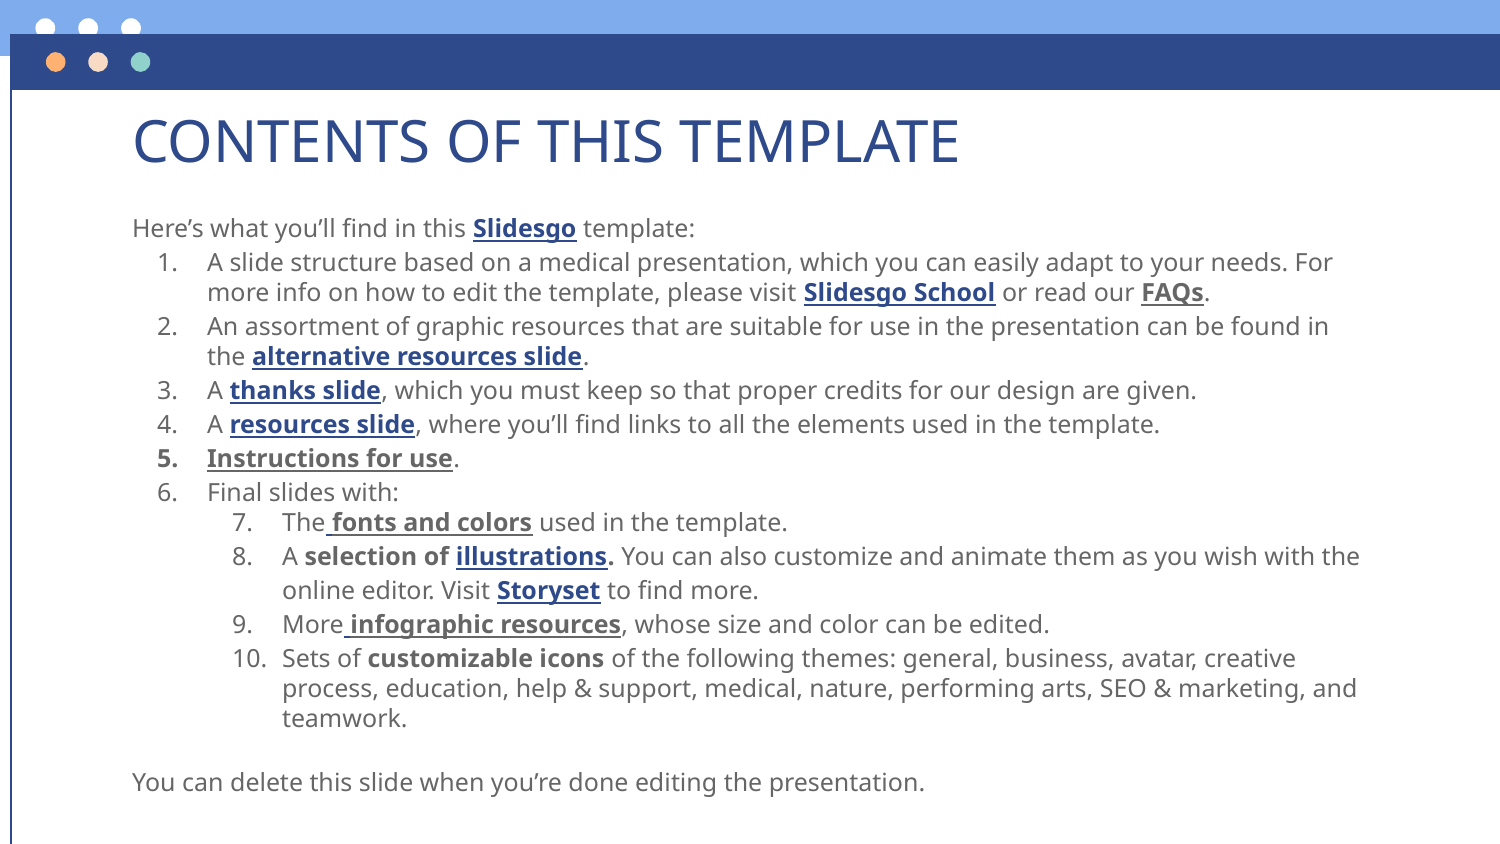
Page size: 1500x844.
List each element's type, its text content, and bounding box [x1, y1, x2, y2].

subtitle Here’s what you’ll find in this Slidesgo template: A slide structure based on a medical presentation, which you can easily adapt to your needs. For more info on how to edit the template, please visit Slidesgo School or read our FAQs. An assortment of graphic resources that are suitable for use in the presentation can be found in the alternative resources slide. A thanks slide, which you must keep so that proper credits for our design are given. A resources slide, where you’ll find links to all the elements used in the template. Instructions for use. Final slides with: The fonts and colors used in the template. A selection of illustrations. You can also customize and animate them as you wish with the online editor. Visit Storyset to find more. More infographic resources, whose size and color can be edited. Sets of customizable icons of the following themes: general, business, avatar, creative process, education, help & support, medical, nature, performing arts, SEO & marketing, and teamwork. You can delete this slide when you’re done editing the presentation. [117, 197, 1383, 756]
title CONTENTS OF THIS TEMPLATE [117, 88, 1383, 166]
